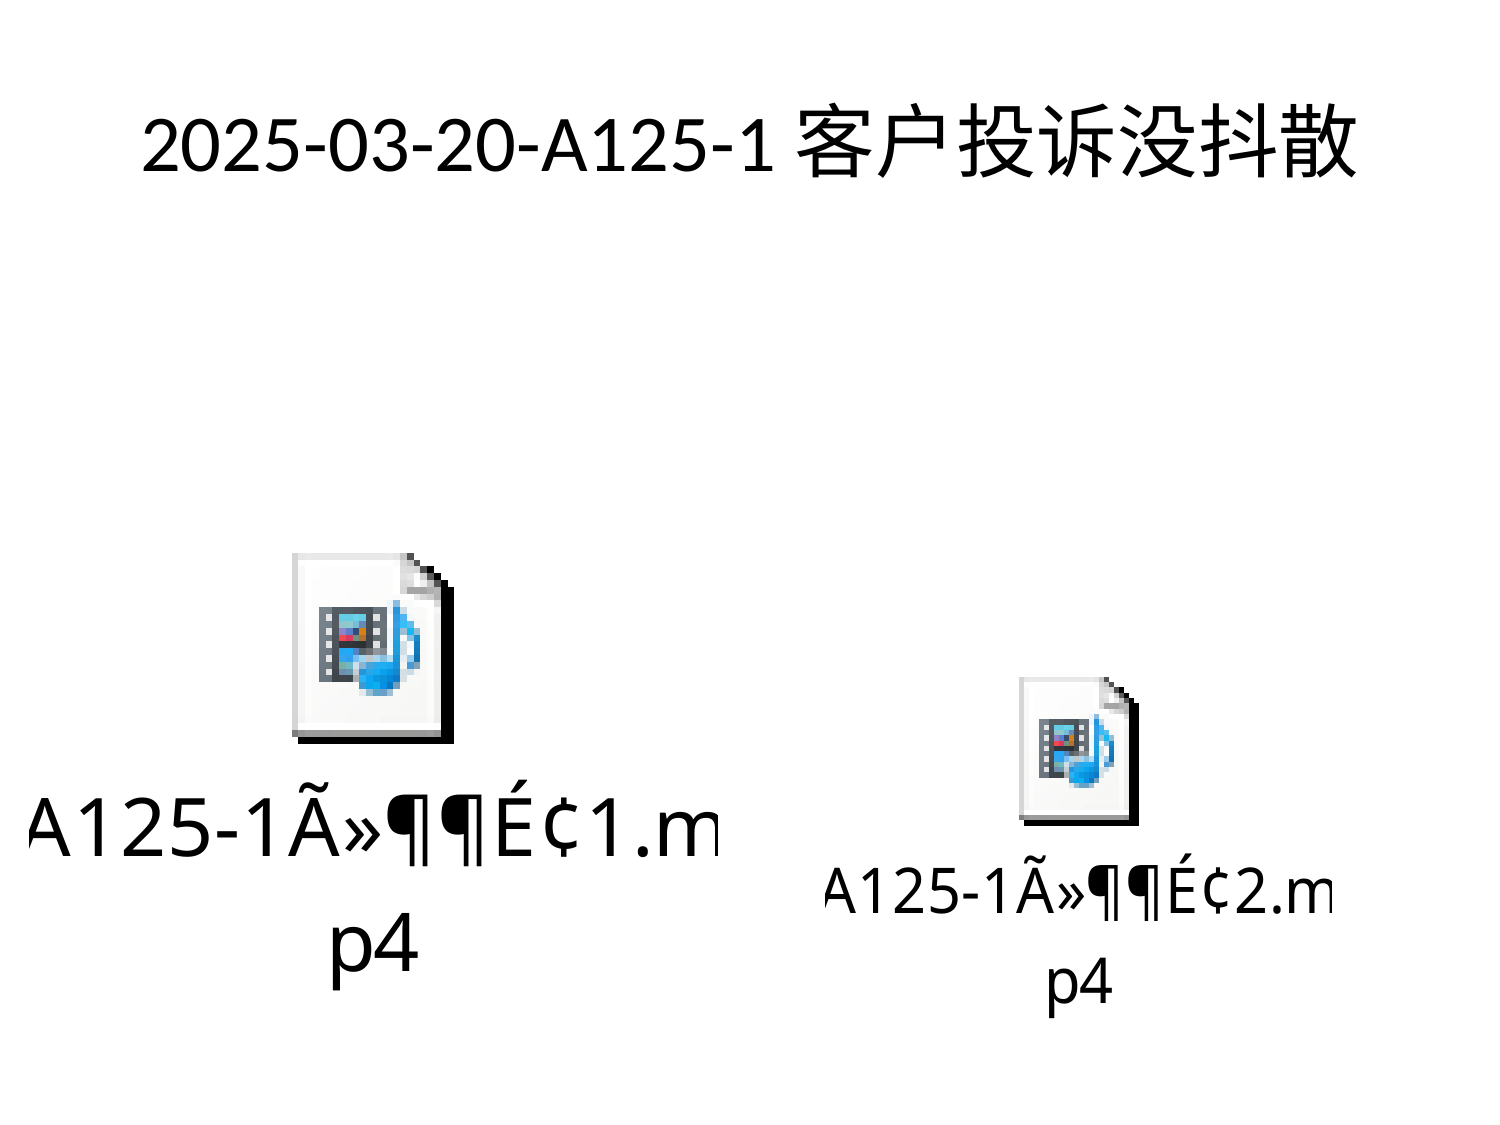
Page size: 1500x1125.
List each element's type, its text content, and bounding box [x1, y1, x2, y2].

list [29, 526, 719, 1000]
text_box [825, 656, 1333, 1026]
title 2025-03-20-A125-1客户投诉没抖散 [75, 45, 1425, 233]
